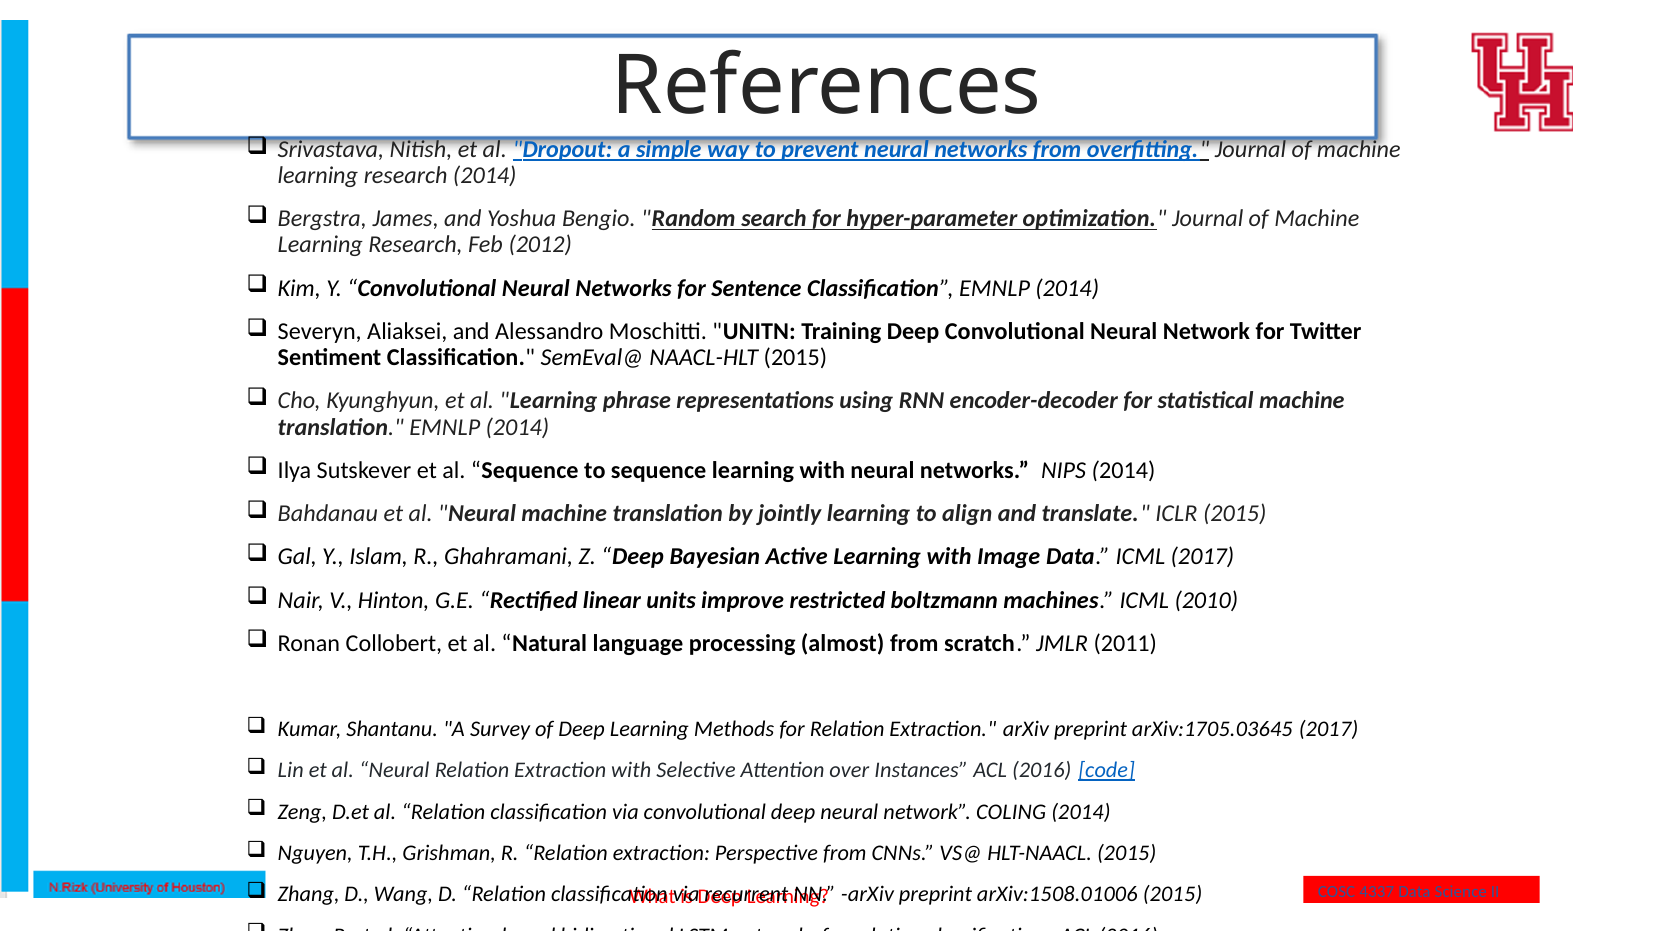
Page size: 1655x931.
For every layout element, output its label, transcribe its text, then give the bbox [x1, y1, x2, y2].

list Srivastava, Nitish, et al. "Dropout: a simple way to prevent neural networks from overfitting." Journal of machine learning research (2014) Bergstra, James, and Yoshua Bengio. "Random search for hyper-parameter optimization." Journal of Machine Learning Research, Feb (2012) Kim, Y. “Convolutional Neural Networks for Sentence Classification”, EMNLP (2014) Severyn, Aliaksei, and Alessandro Moschitti. "UNITN: Training Deep Convolutional Neural Network for Twitter Sentiment Classification." SemEval@ NAACL-HLT (2015) Cho, Kyunghyun, et al. "Learning phrase representations using RNN encoder-decoder for statistical machine translation." EMNLP (2014) Ilya Sutskever et al. “Sequence to sequence learning with neural networks.” NIPS (2014) Bahdanau et al. "Neural machine translation by jointly learning to align and translate." ICLR (2015) Gal, Y., Islam, R., Ghahramani, Z. “Deep Bayesian Active Learning with Image Data.” ICML (2017) Nair, V., Hinton, G.E. “Rectified linear units improve restricted boltzmann machines.” ICML (2010) Ronan Collobert, et al. “Natural language processing (almost) from scratch.” JMLR (2011) Kumar, Shantanu. "A Survey of Deep Learning Methods for Relation Extraction." arXiv preprint arXiv:1705.03645 (2017) Lin et al. “Neural Relation Extraction with Selective Attention over Instances” ACL (2016) [code] Zeng, D.et al. “Relation classification via convolutional deep neural network”. COLING (2014) Nguyen, T.H., Grishman, R. “Relation extraction: Perspective from CNNs.” VS@ HLT-NAACL. (2015) Zhang, D., Wang, D. “Relation classification via recurrent NN.” -arXiv preprint arXiv:1508.01006 (2015) Zhou, P. et al. “Attention-based bidirectional LSTM networks for relation classification . ACL (2016) Mike Mintz et al. “Distant supervision for relation extraction without labeled data.” ACL- IJCNLP (2009) [231, 129, 1431, 931]
picture [0, 20, 1573, 898]
picture [102, 883, 152, 894]
picture [172, 883, 183, 891]
picture [50, 883, 58, 891]
picture [63, 883, 87, 891]
picture [193, 884, 207, 891]
picture [92, 883, 98, 894]
picture [159, 883, 168, 891]
text_box References [281, 24, 1373, 186]
picture [208, 885, 218, 891]
